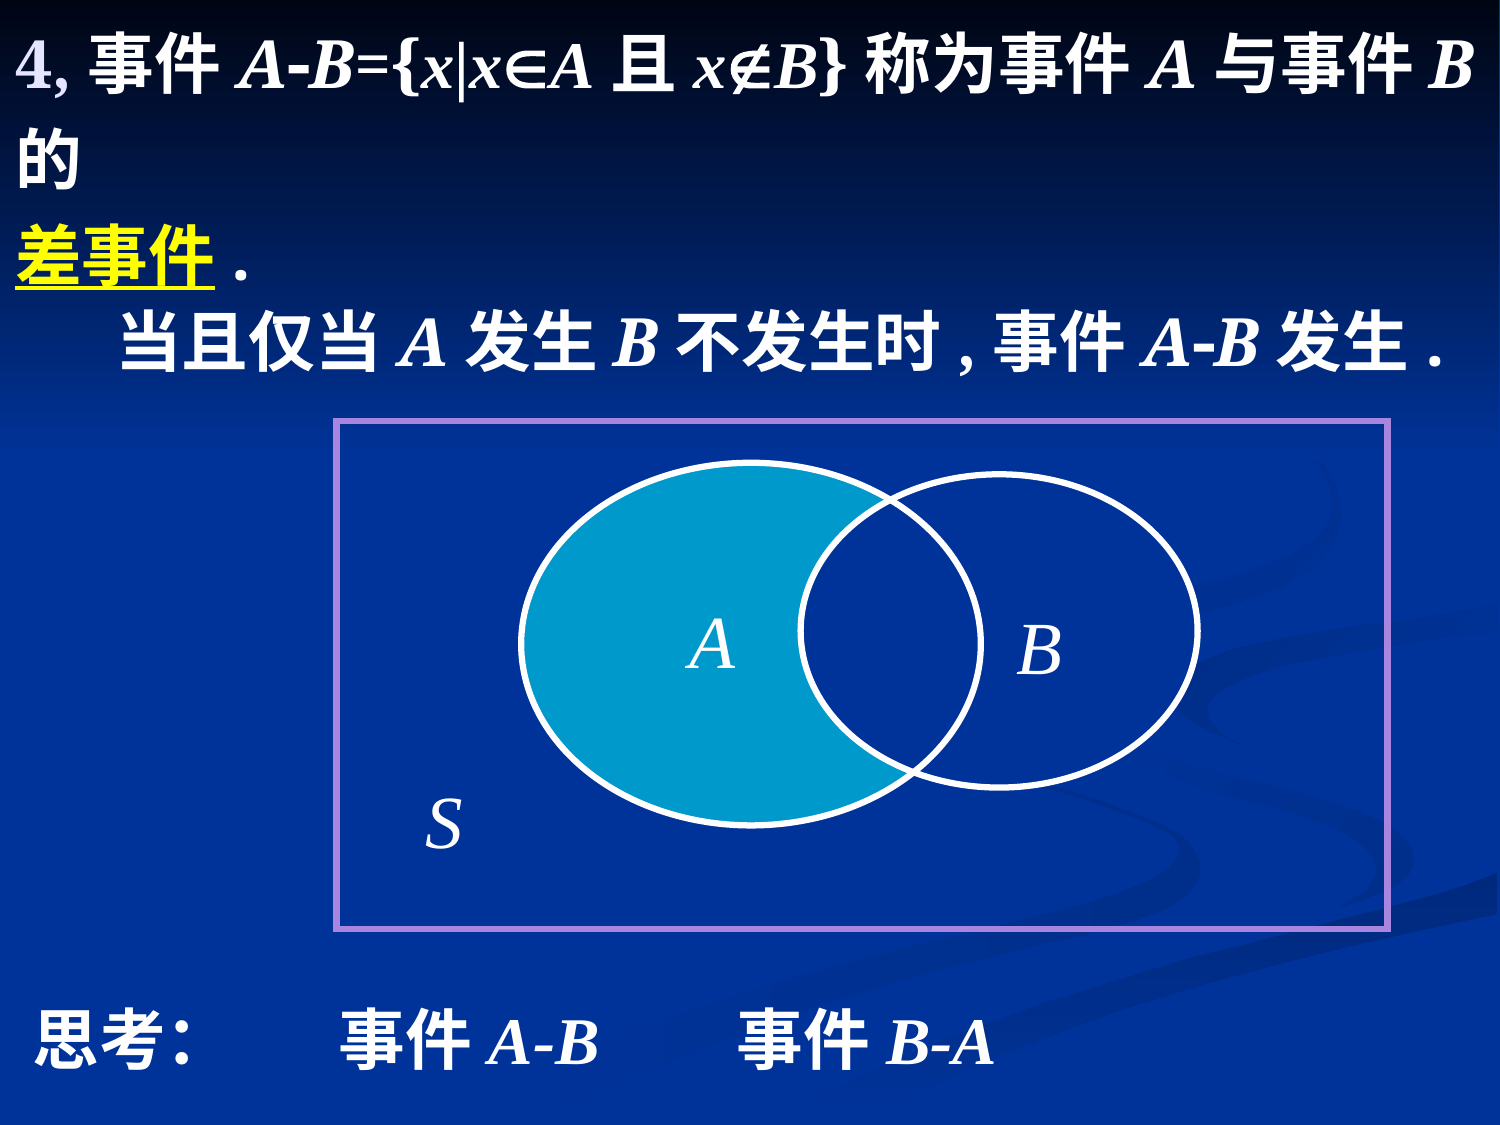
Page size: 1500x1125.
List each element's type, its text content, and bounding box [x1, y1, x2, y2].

title 4,事件A-B={x|xA且xB}称为事件A与事件B的 差事件. [0, 0, 1500, 267]
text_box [336, 420, 1388, 929]
text_box 思考： 事件A-B 事件B-A [17, 945, 1500, 1106]
text_box 当且仅当A发生B不发生时,事件A-B发生. [100, 220, 1500, 445]
